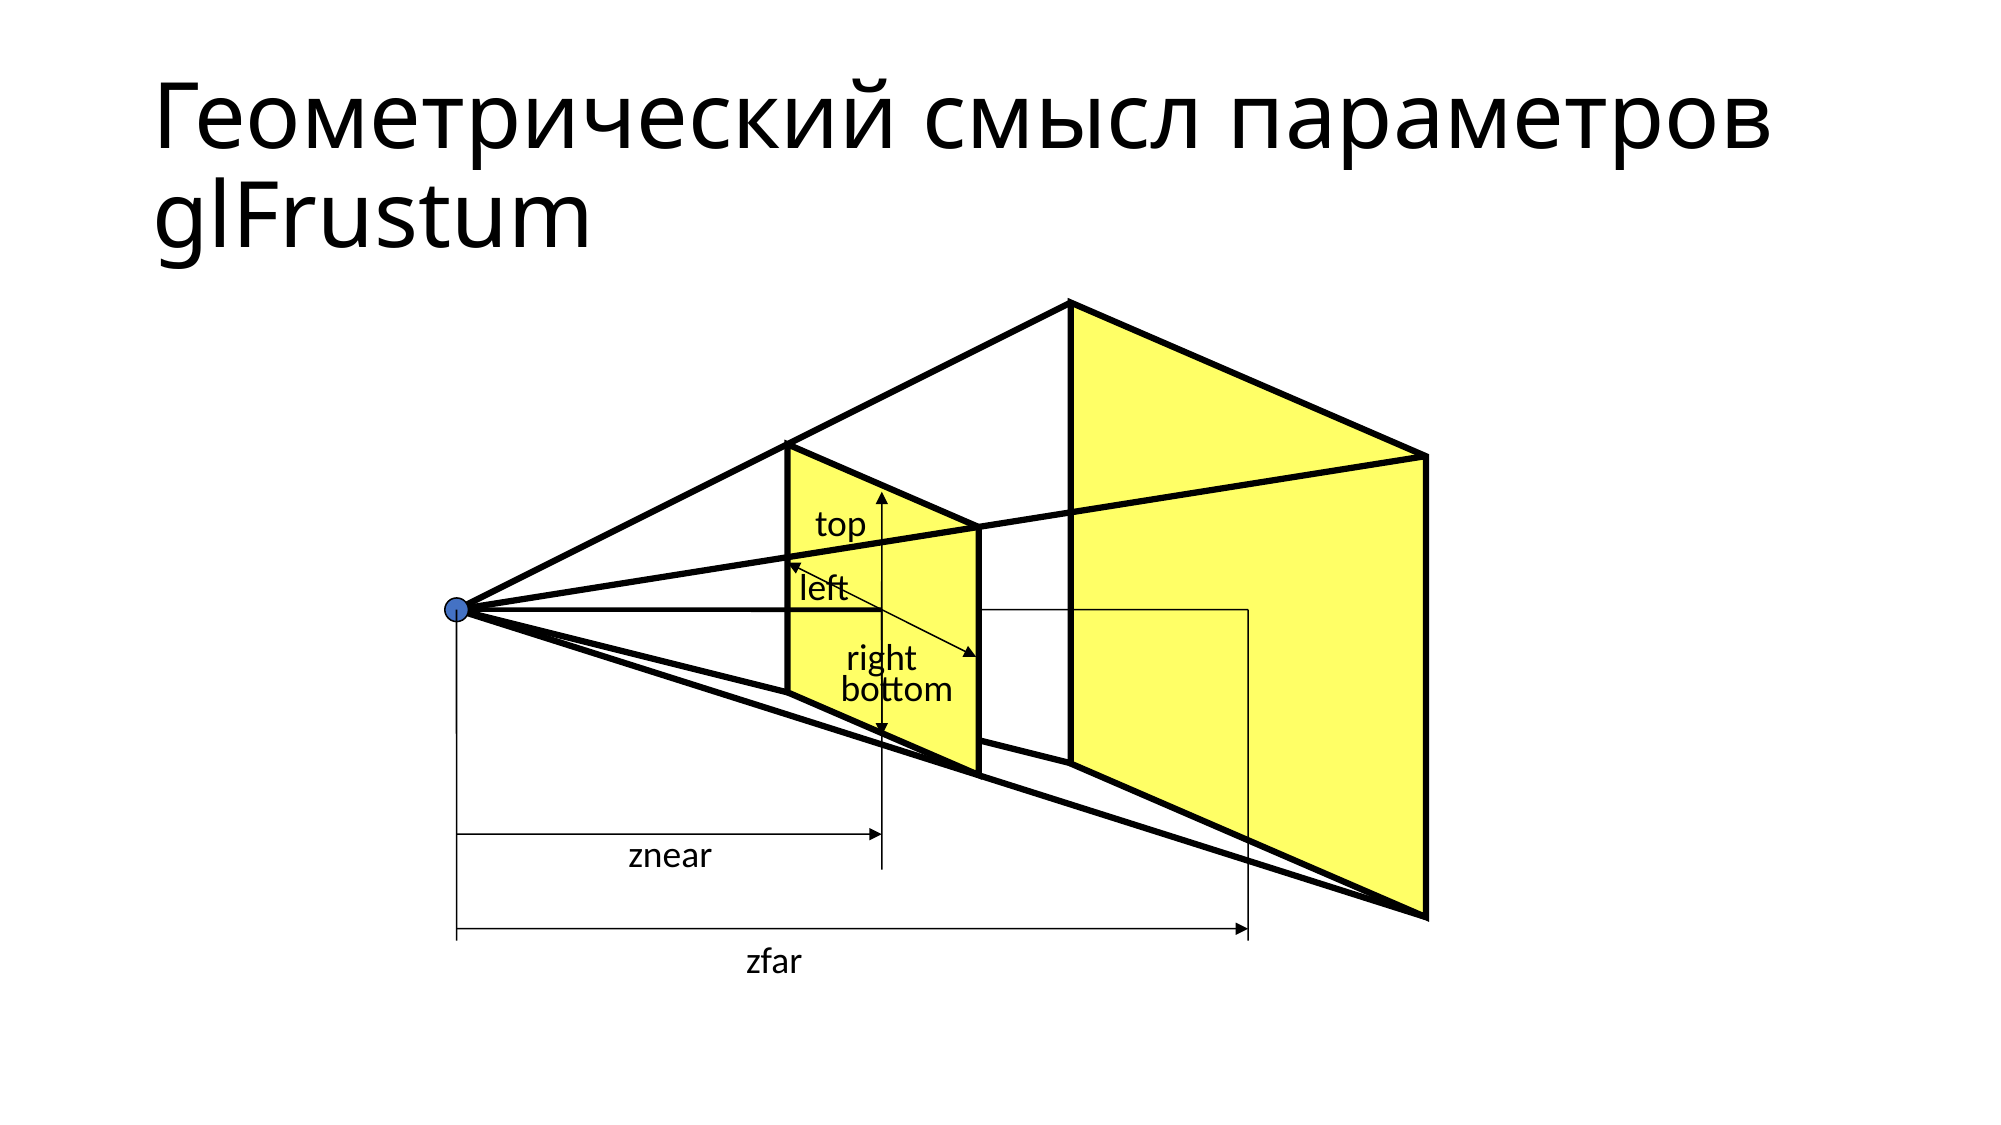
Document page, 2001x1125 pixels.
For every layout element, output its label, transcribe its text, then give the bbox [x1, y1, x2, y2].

text_box left [799, 562, 859, 608]
text_box [882, 492, 889, 505]
text_box [818, 922, 1249, 935]
text_box [881, 609, 977, 657]
text_box [1070, 302, 1427, 918]
text_box znear [613, 822, 728, 883]
text_box [875, 717, 889, 736]
text_box [728, 827, 882, 841]
text_box right [846, 633, 929, 679]
text_box [787, 444, 979, 775]
text_box top [800, 491, 882, 552]
text_box zfar [731, 928, 818, 989]
text_box bottom [825, 656, 969, 717]
title Геометрический смысл параметров glFrustum [137, 59, 1863, 278]
text_box [444, 597, 469, 622]
text_box [787, 562, 799, 574]
